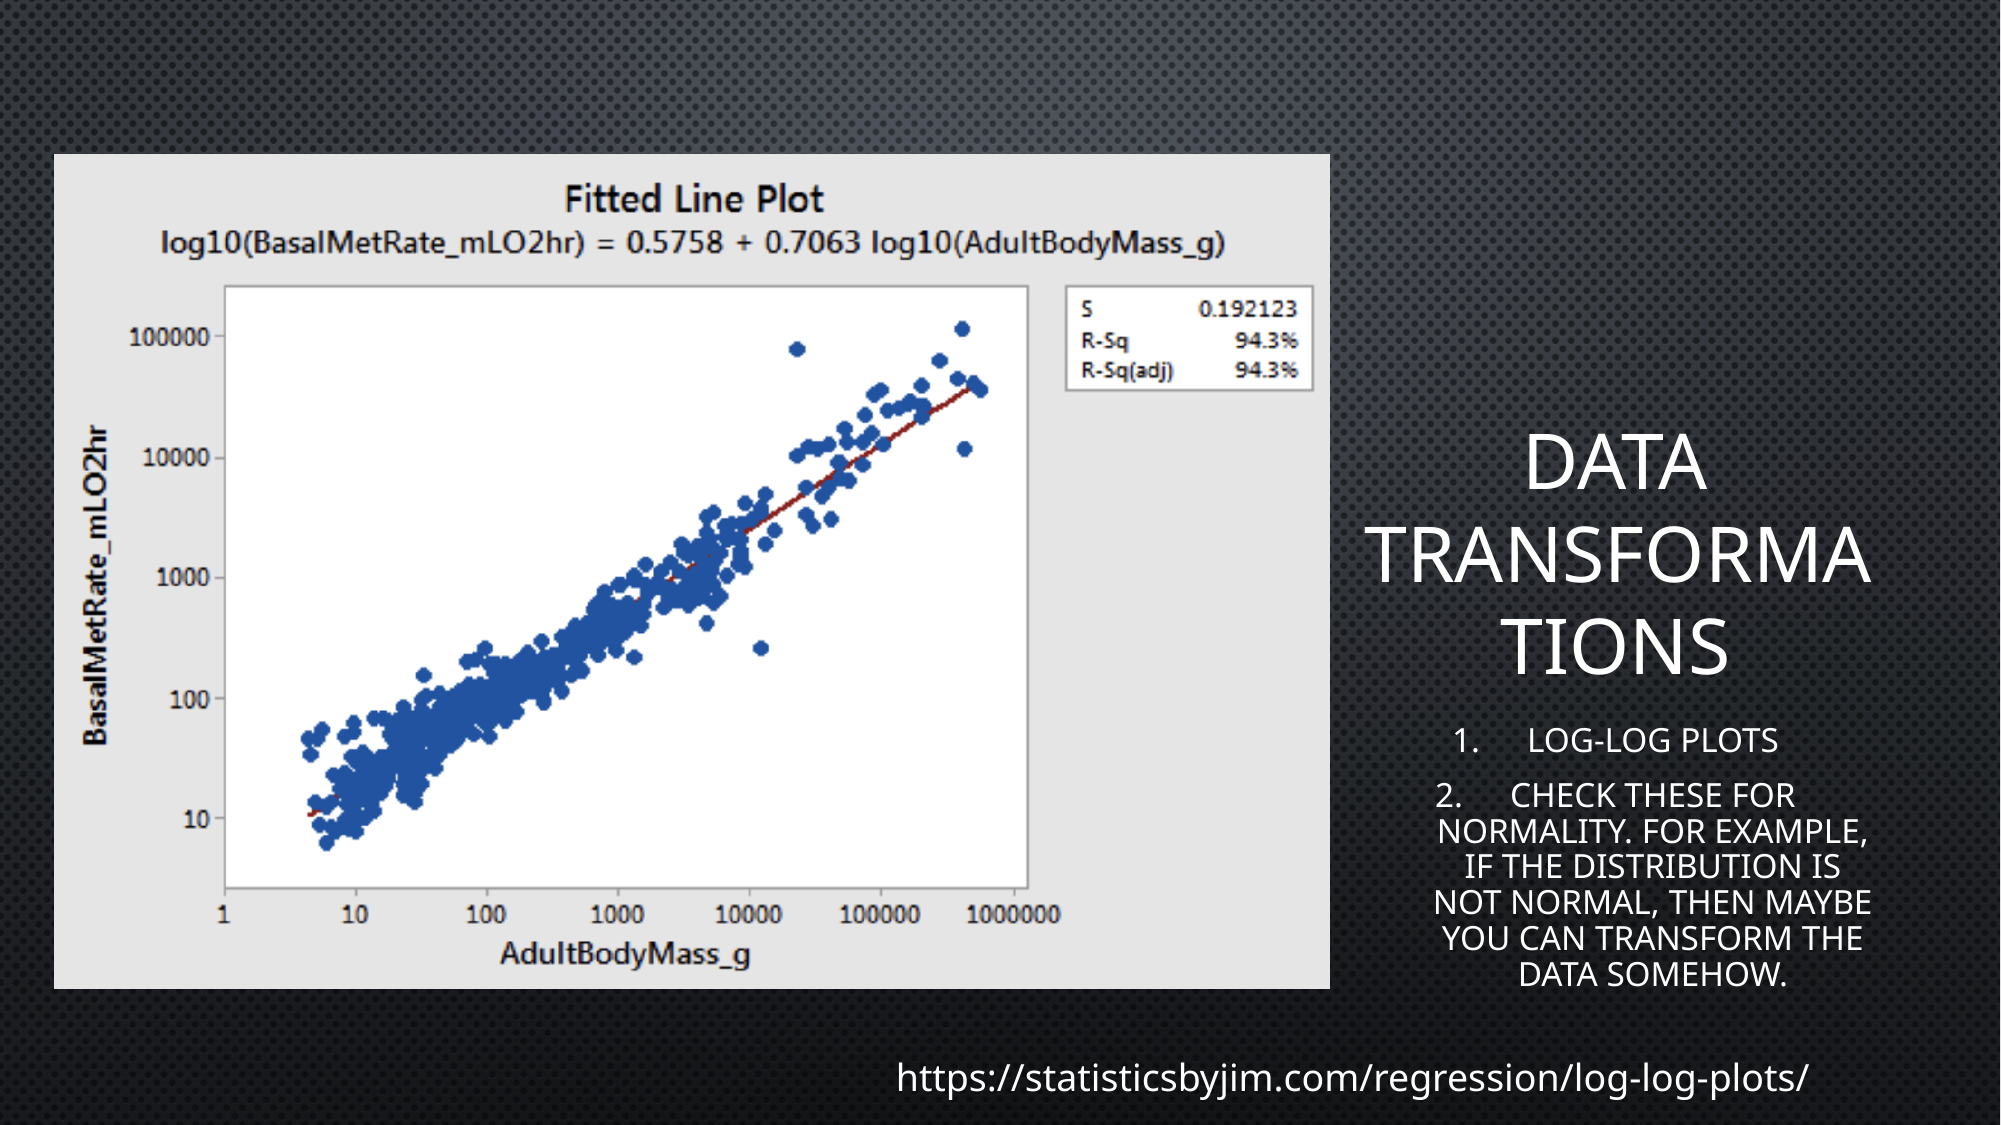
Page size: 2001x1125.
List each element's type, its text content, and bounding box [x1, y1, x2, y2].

text_box https://statisticsbyjim.com/regression/log-log-plots/ [880, 1046, 1867, 1106]
subtitle Log-log plots Check these for normality. For example, if the distribution is not normal, then maybe you can transform the data somehow. [1339, 716, 1892, 1011]
title Data transformations [1339, 99, 1892, 698]
picture [54, 154, 1330, 989]
